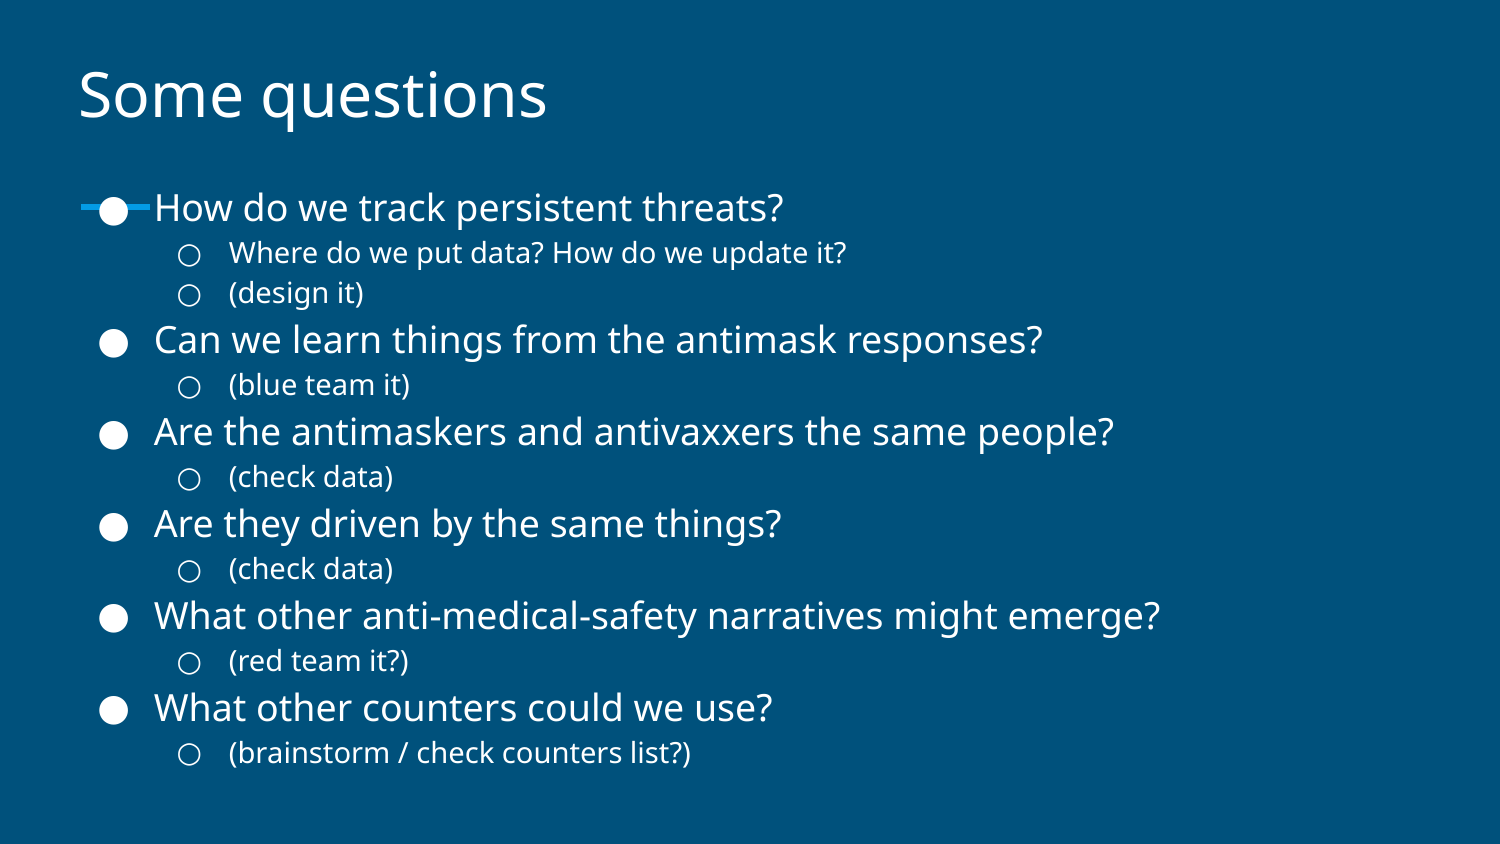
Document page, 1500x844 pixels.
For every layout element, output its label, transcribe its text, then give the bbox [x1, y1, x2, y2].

picture [504, 750, 508, 762]
picture [467, 750, 471, 762]
picture [544, 750, 549, 762]
picture [662, 750, 667, 763]
picture [314, 754, 321, 762]
picture [582, 750, 594, 759]
picture [345, 751, 349, 762]
picture [482, 750, 492, 762]
title Some questions [63, 32, 1437, 145]
picture [326, 750, 331, 763]
picture [336, 750, 340, 762]
picture [451, 750, 463, 763]
list How do we track persistent threats? Where do we put data? How do we update it? (design it) Can we learn things from the antimask responses? (blue team it) Are the antimaskers and antivaxxers the same people? (check data) Are they driven by the same things? (check data) What other anti-medical-safety narratives might emerge? (red team it?) What other counters could we use? (brainstorm / check counters list?) [63, 162, 1437, 750]
picture [650, 754, 657, 762]
picture [274, 750, 280, 762]
picture [536, 750, 542, 763]
picture [269, 755, 274, 763]
picture [518, 750, 522, 762]
picture [418, 750, 423, 762]
picture [527, 750, 531, 762]
